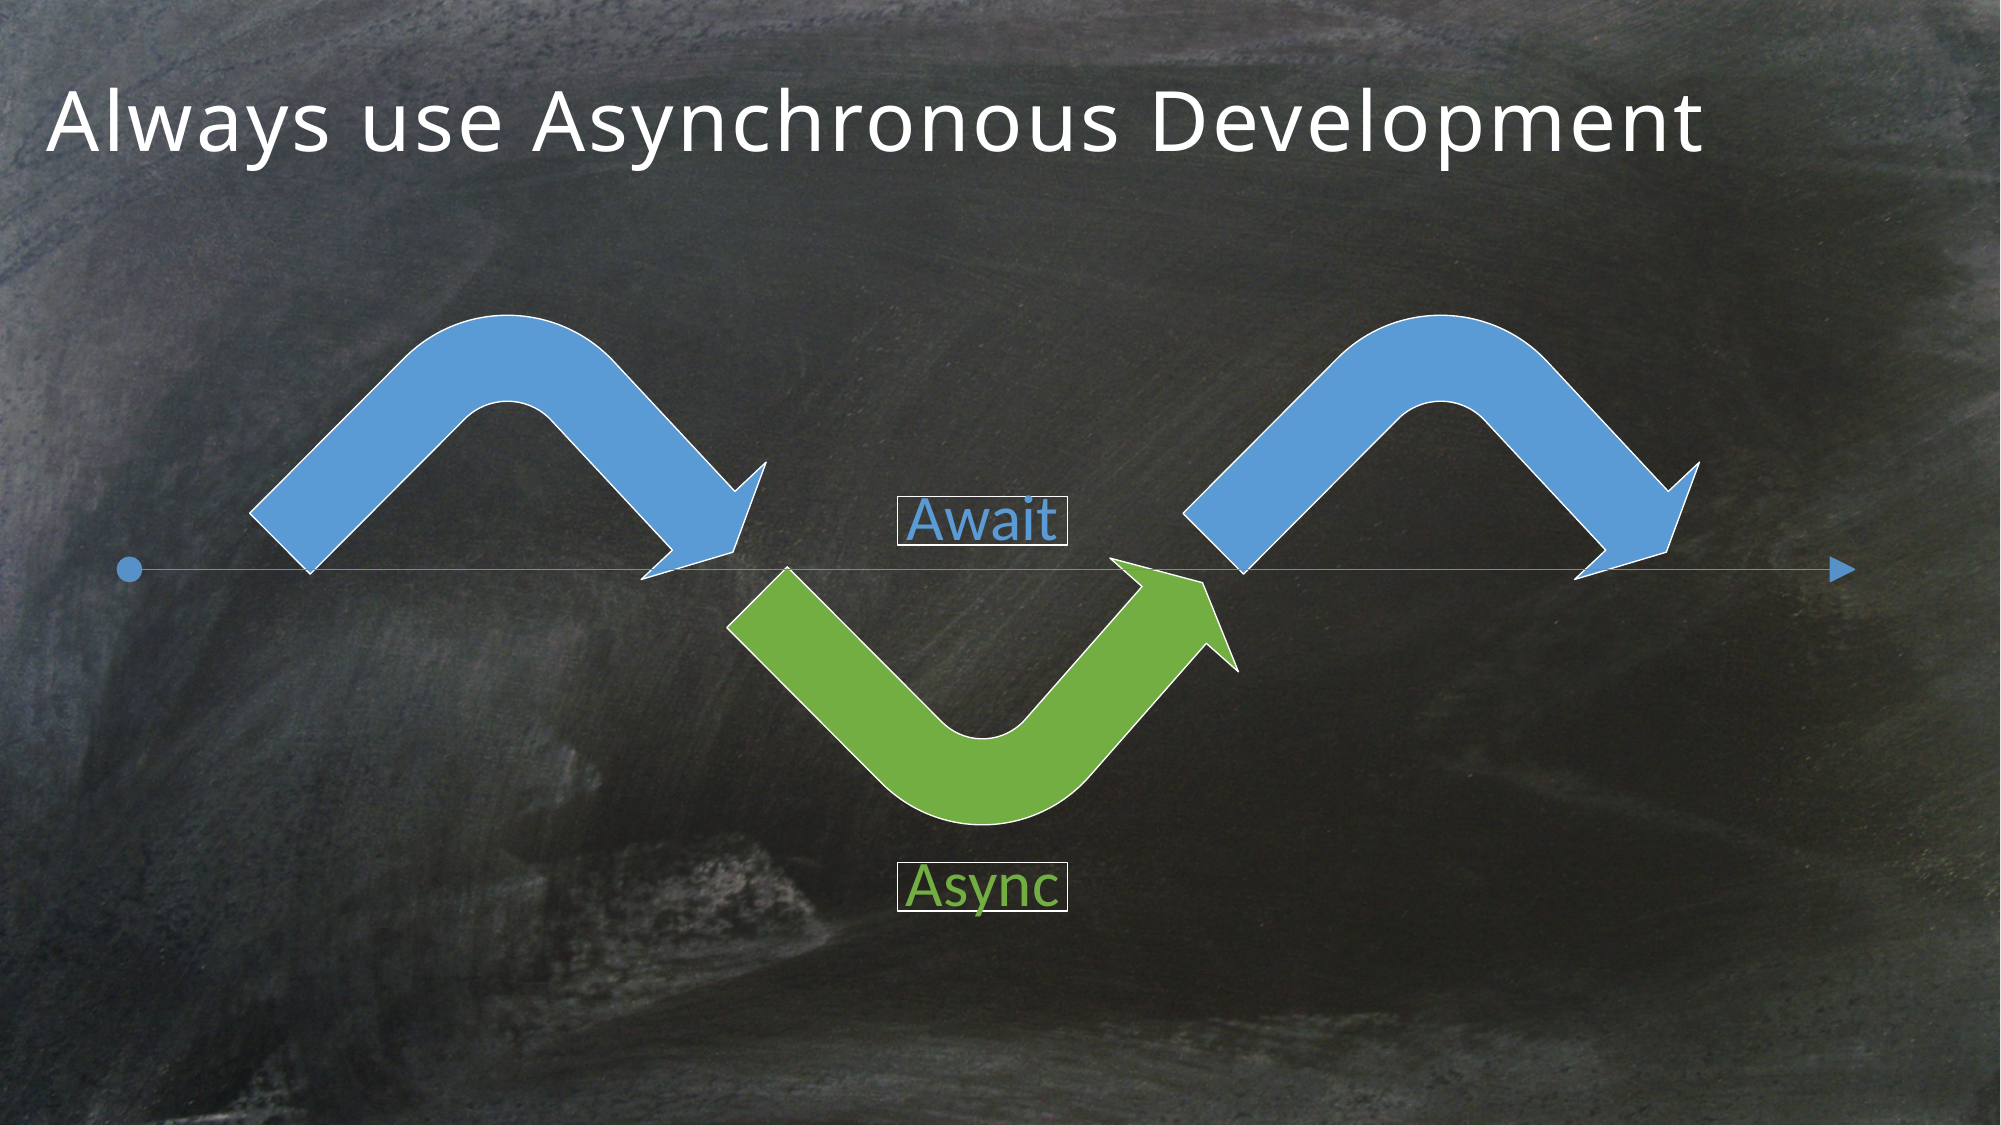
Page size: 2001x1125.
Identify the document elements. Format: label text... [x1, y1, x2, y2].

picture [0, 0, 2001, 1125]
title Always use Asynchronous Development [38, 47, 1955, 188]
